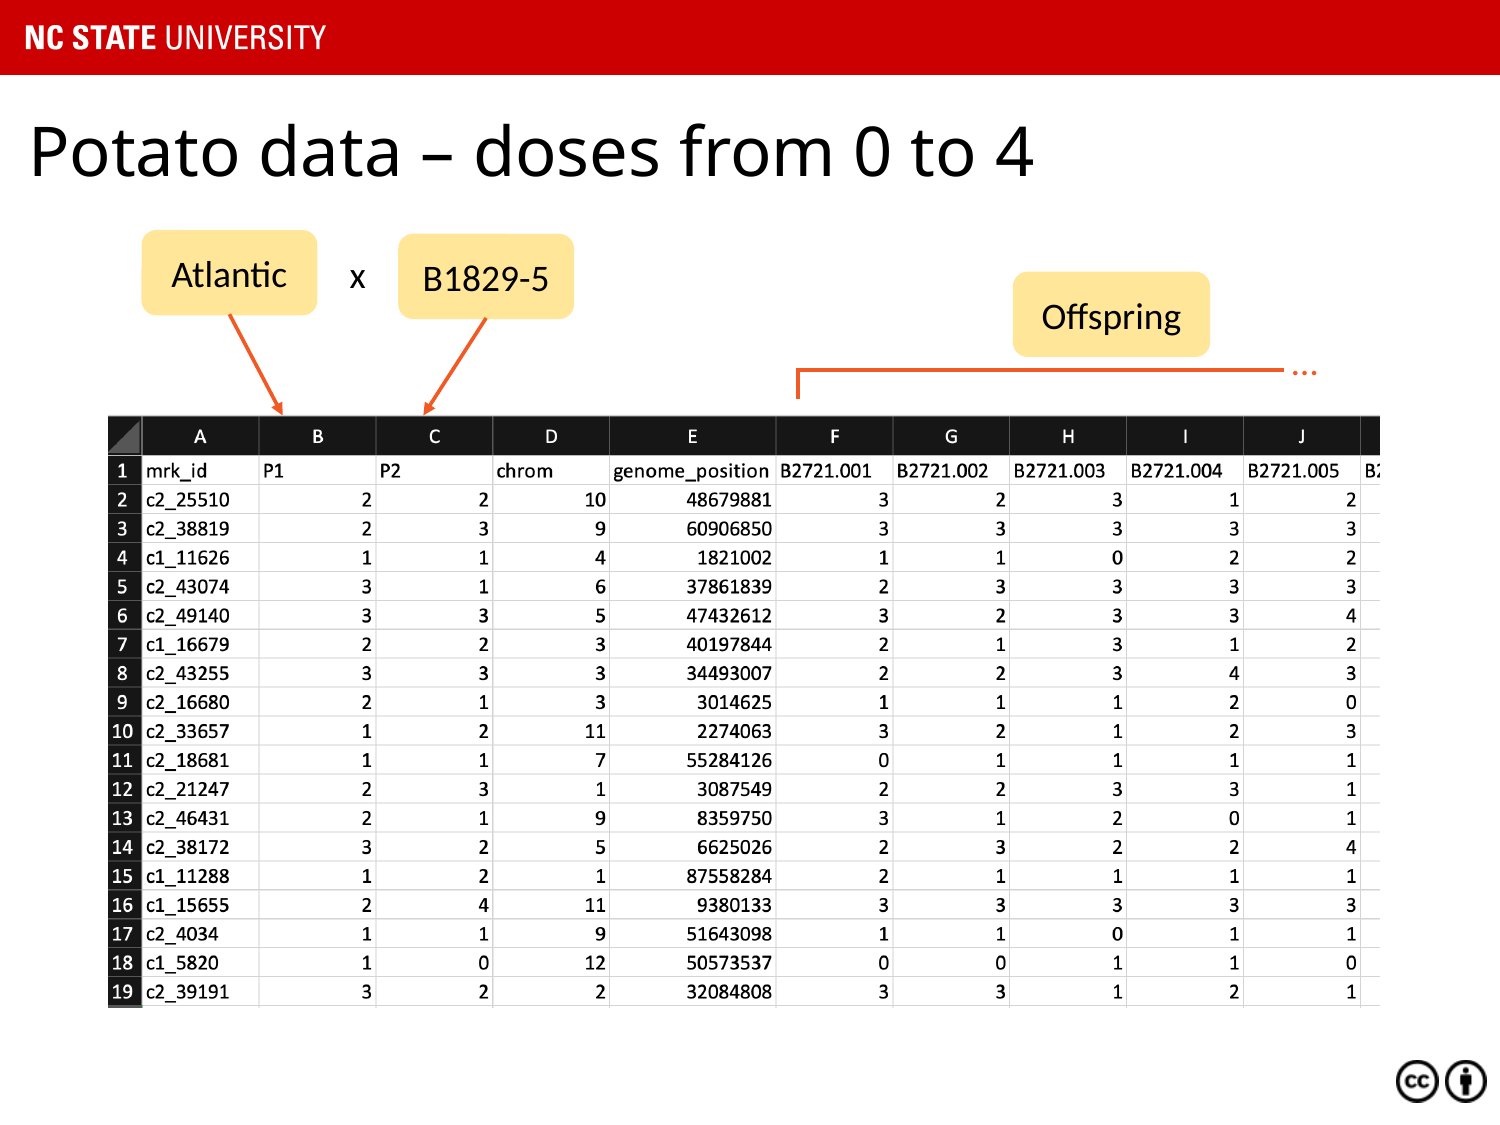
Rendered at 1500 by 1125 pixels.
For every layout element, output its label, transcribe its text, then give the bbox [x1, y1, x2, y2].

picture [108, 414, 1380, 1008]
title Potato data – doses from 0 to 4 [13, 45, 1307, 264]
picture [1445, 1060, 1487, 1103]
text_box … [1277, 330, 1334, 391]
text_box Atlantic [141, 229, 318, 316]
text_box x [334, 243, 382, 304]
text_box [229, 314, 283, 416]
text_box B1829-5 [398, 233, 575, 320]
picture [0, 0, 1500, 75]
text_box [423, 317, 487, 416]
picture [1396, 1060, 1439, 1103]
text_box Offspring [1012, 271, 1211, 357]
